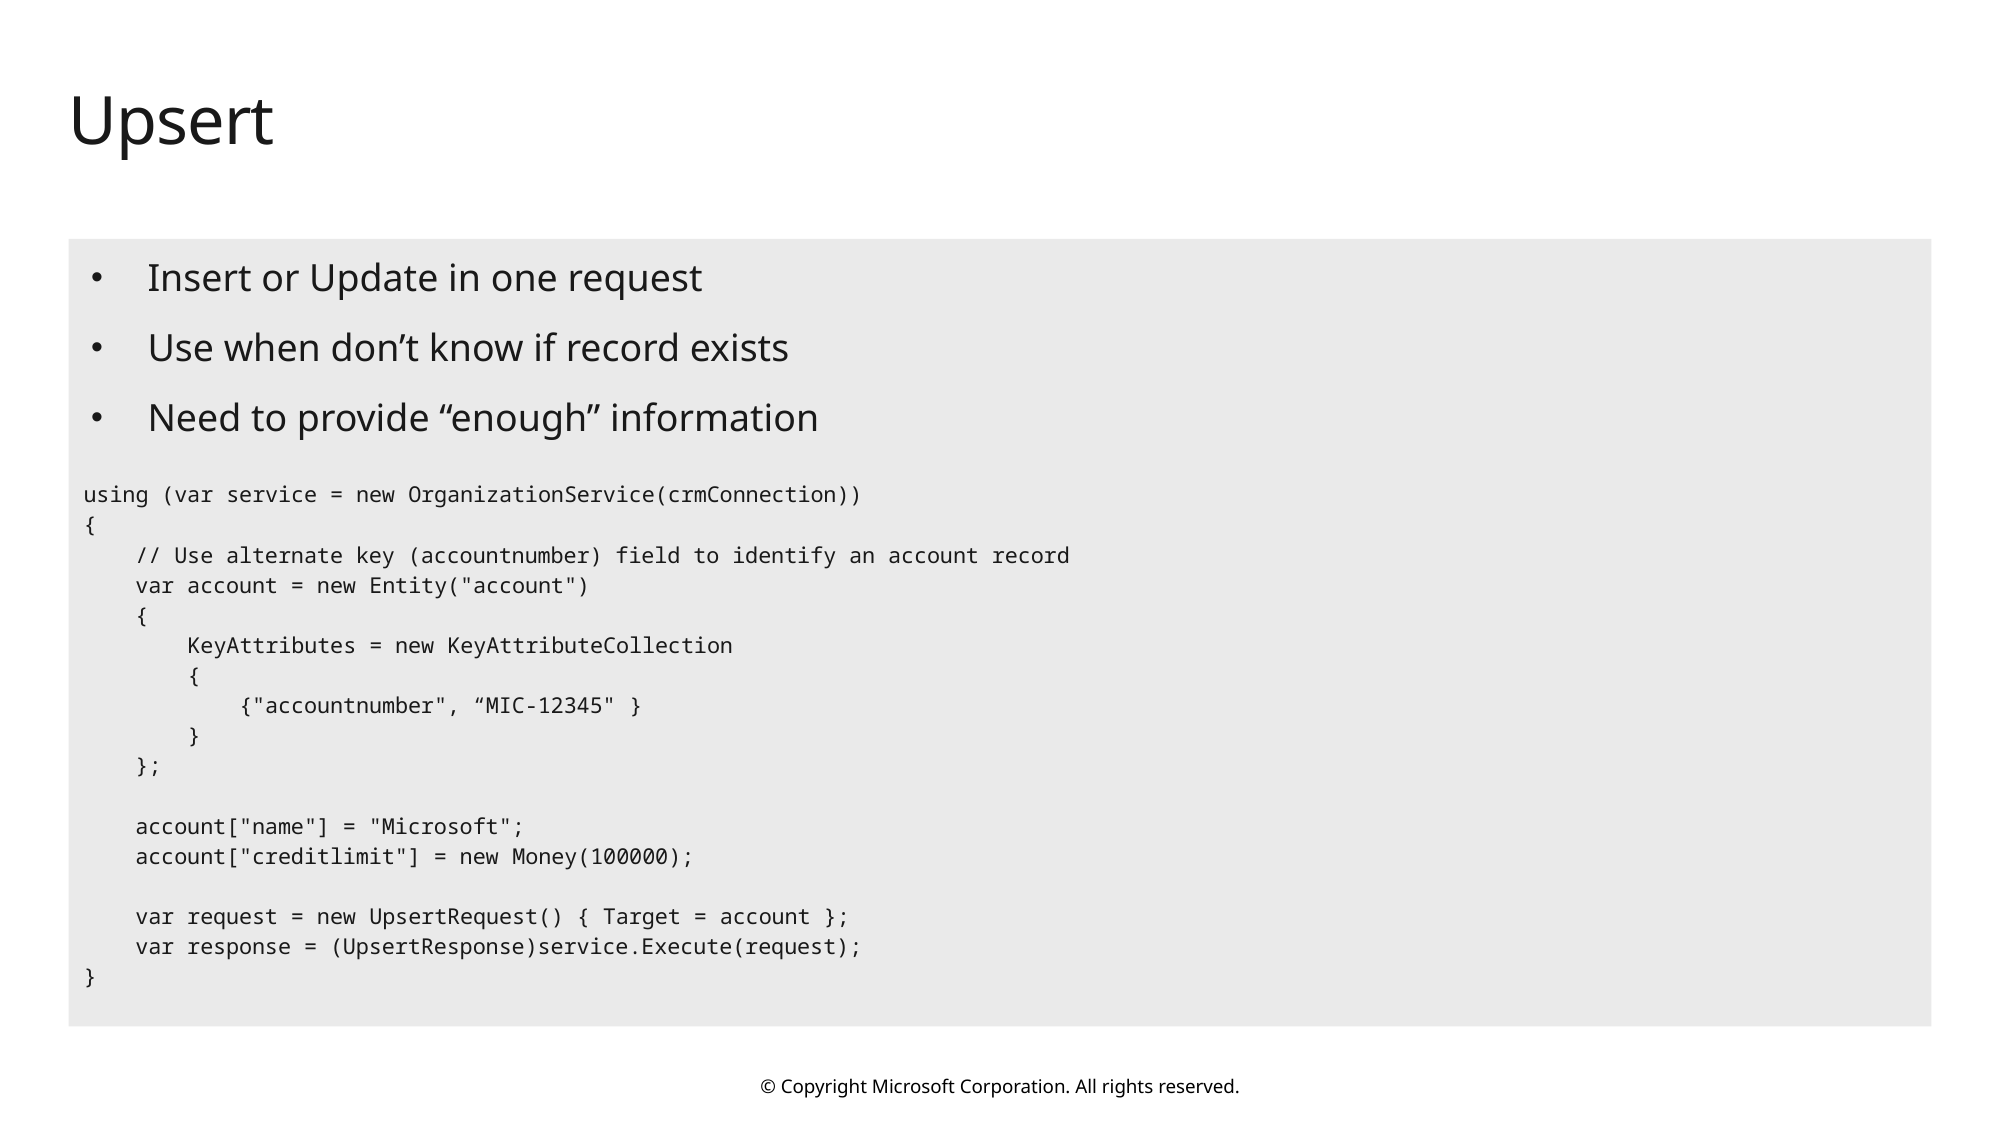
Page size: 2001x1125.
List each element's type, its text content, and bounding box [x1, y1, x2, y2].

title Upsert [68, 72, 1932, 192]
text_box using (var service = new OrganizationService(crmConnection)) { // Use alternate key (accountnumber) field to identify an account record var account = new Entity("account") { KeyAttributes = new KeyAttributeCollection { {"accountnumber", “MIC-12345" } } }; account["name"] = "Microsoft"; account["creditlimit"] = new Money(100000); var request = new UpsertRequest() { Target = account }; var response = (UpsertResponse)service.Execute(request); } [68, 469, 1094, 997]
list Insert or Update in one request Use when don’t know if record exists Need to provide “enough” information [68, 238, 1932, 1027]
